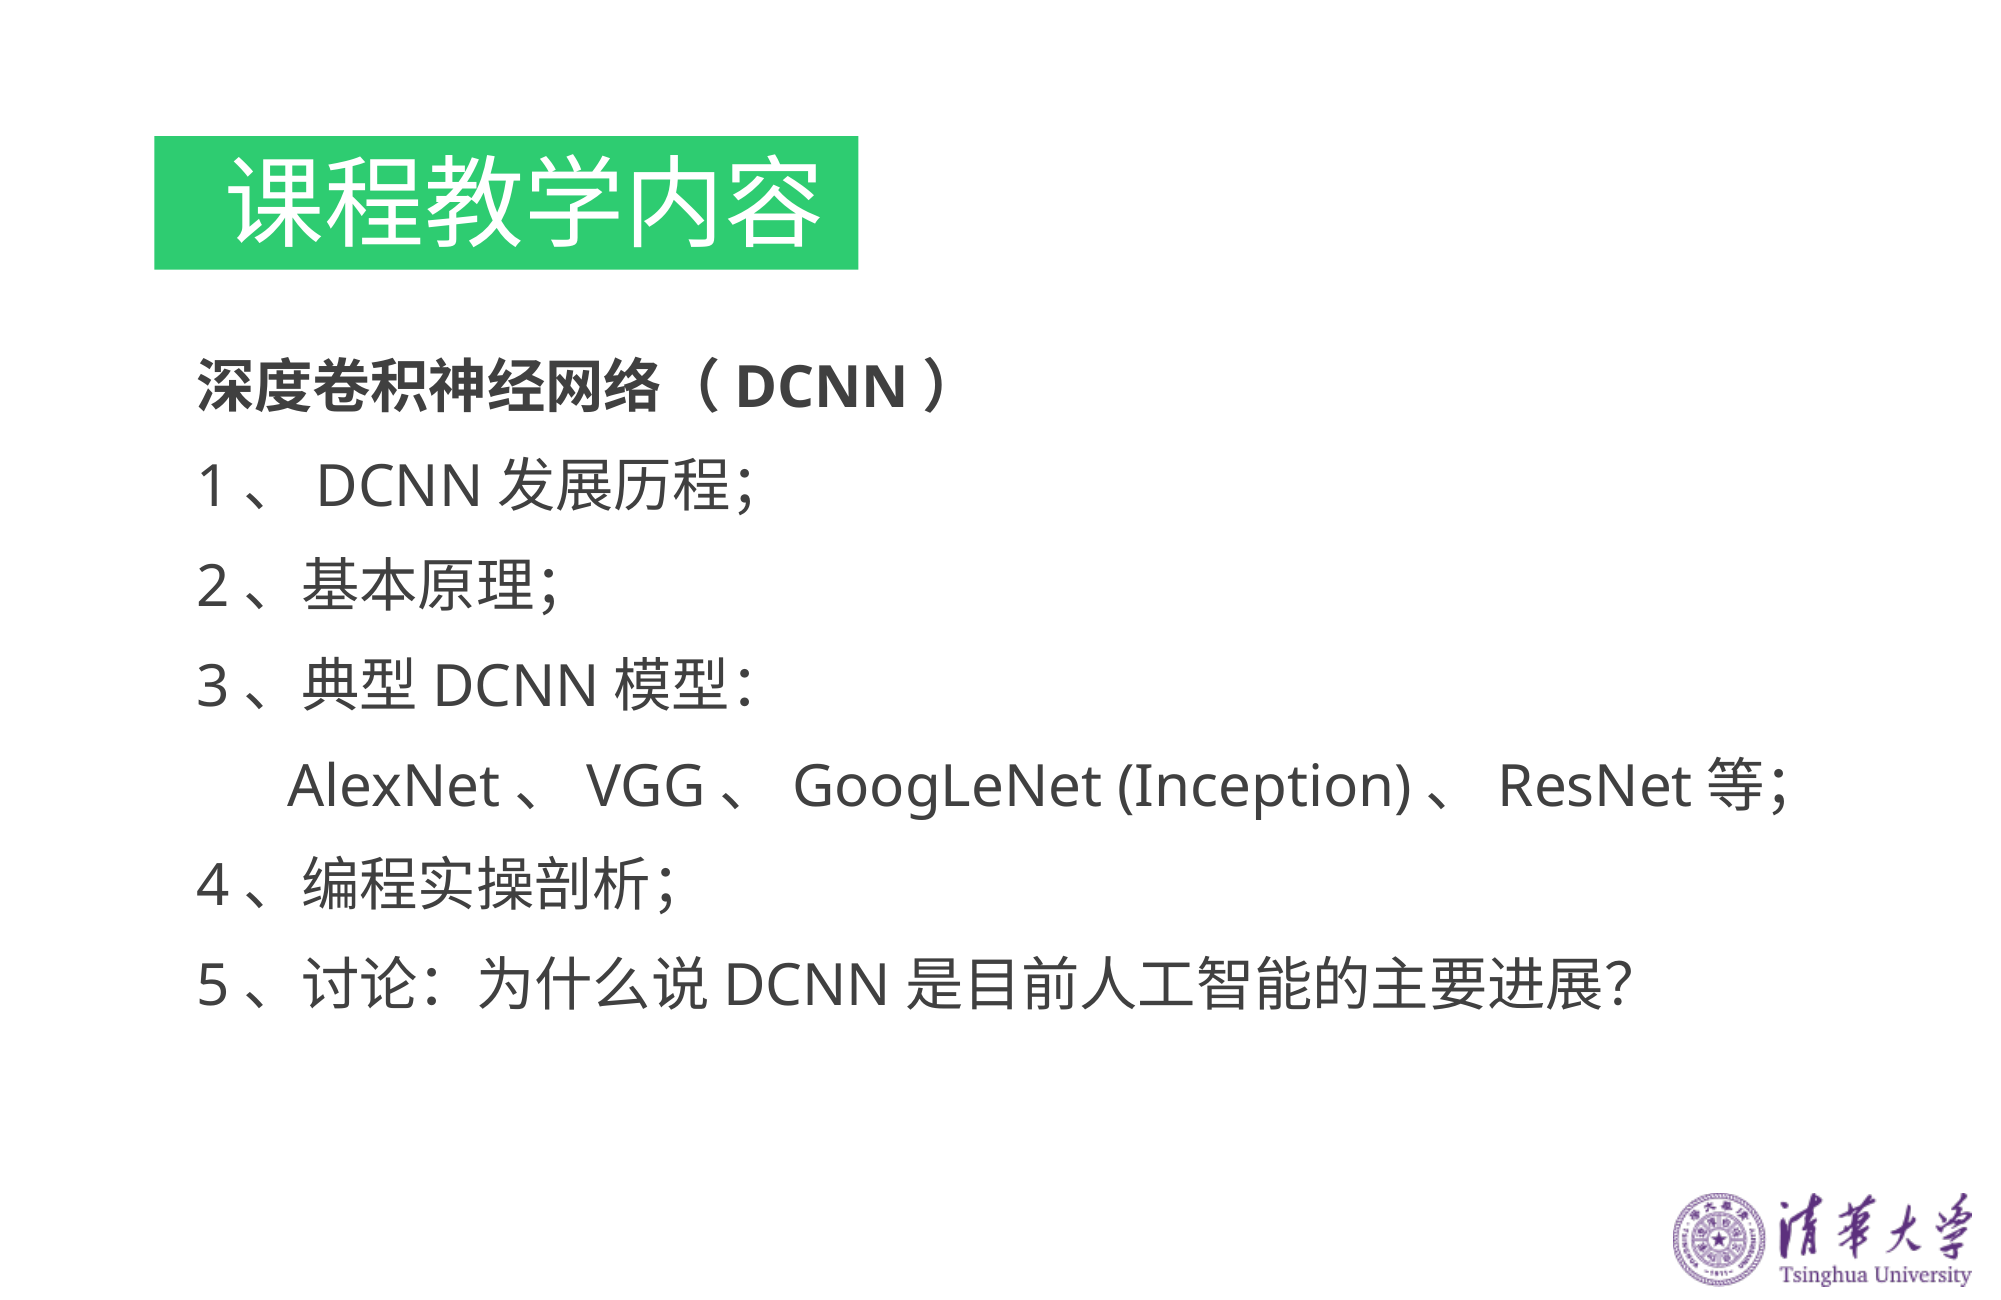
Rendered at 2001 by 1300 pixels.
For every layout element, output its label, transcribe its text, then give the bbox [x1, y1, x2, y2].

title 课程教学内容 [137, 129, 877, 270]
picture [1673, 1192, 1973, 1288]
list 深度卷积神经网络（DCNN） 1、DCNN发展历程； 2、基本原理； 3、典型DCNN模型： AlexNet、VGG、GoogLeNet (Inception)、ResNet等； 4、编程实操剖析； 5、讨论：为什么说DCNN是目前人工智能的主要进展？ [149, 319, 1922, 1229]
text_box [337, 149, 1663, 319]
